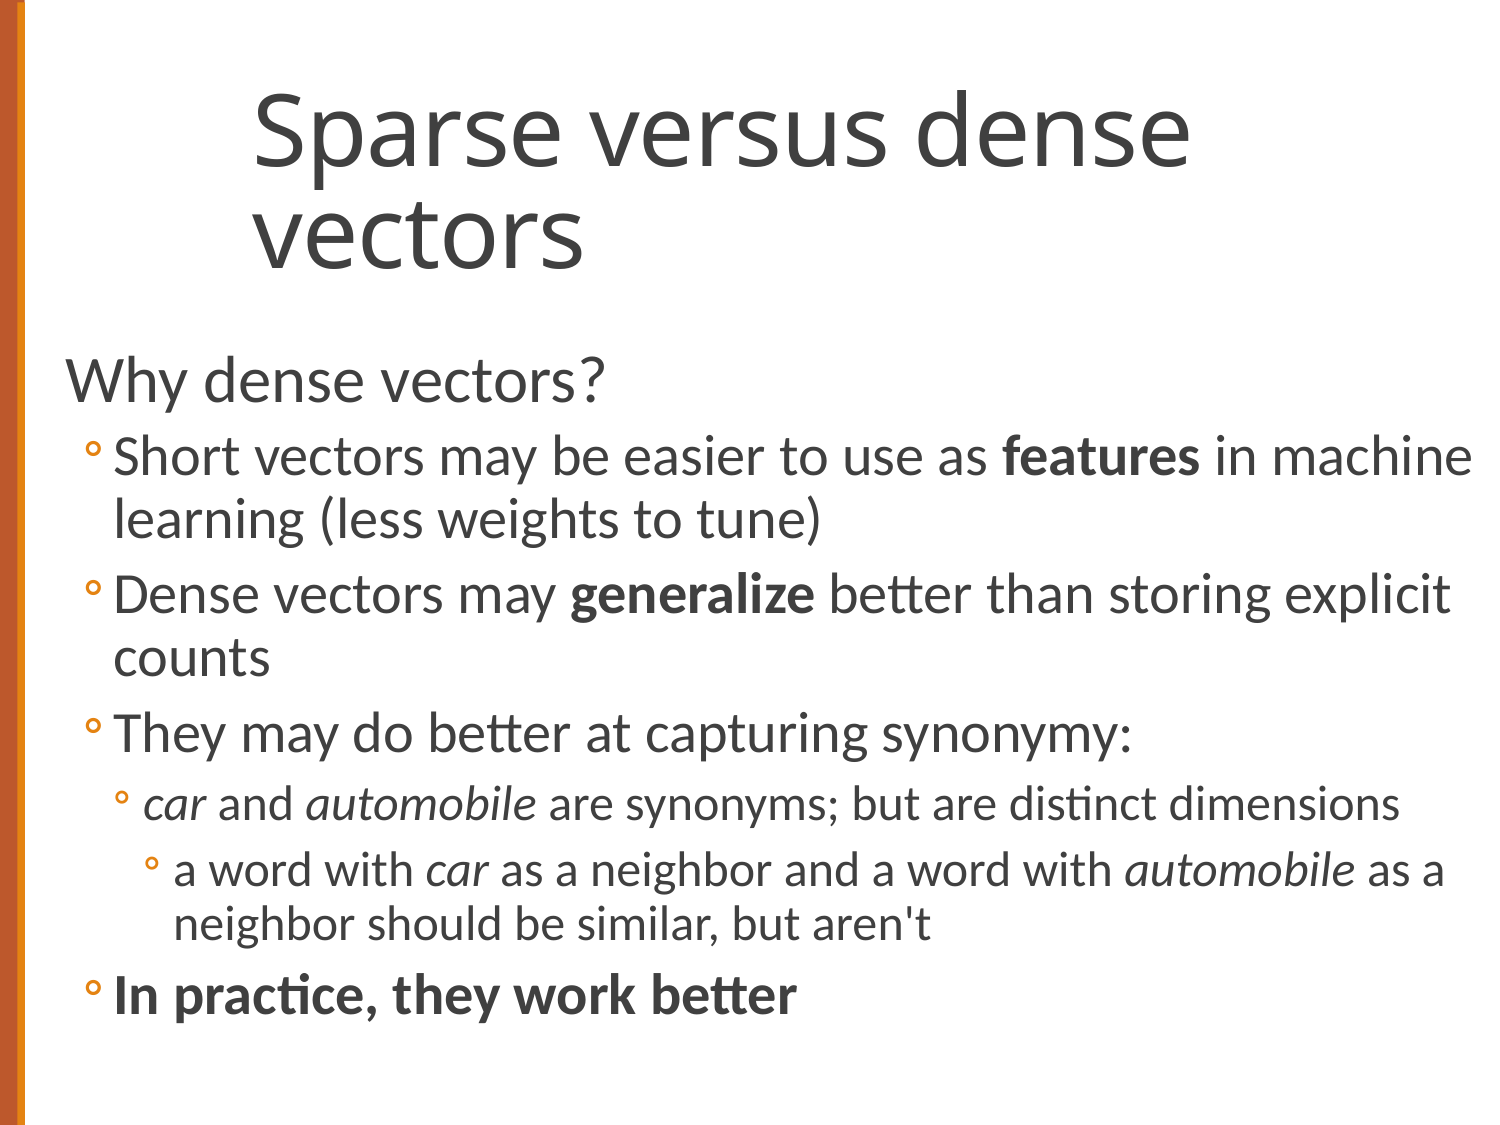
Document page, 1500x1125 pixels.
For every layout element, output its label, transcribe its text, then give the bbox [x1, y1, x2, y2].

slide_number 4 [50, 912, 375, 969]
title Sparse versus dense vectors [237, 174, 1463, 297]
list Why dense vectors? Short vectors may be easier to use as features in machine learning (less weights to tune) Dense vectors may generalize better than storing explicit counts They may do better at capturing synonymy: car and automobile are synonyms; but are distinct dimensions a word with car as a neighbor and a word with automobile as a neighbor should be similar, but aren't In practice, they work better [50, 337, 1500, 1088]
